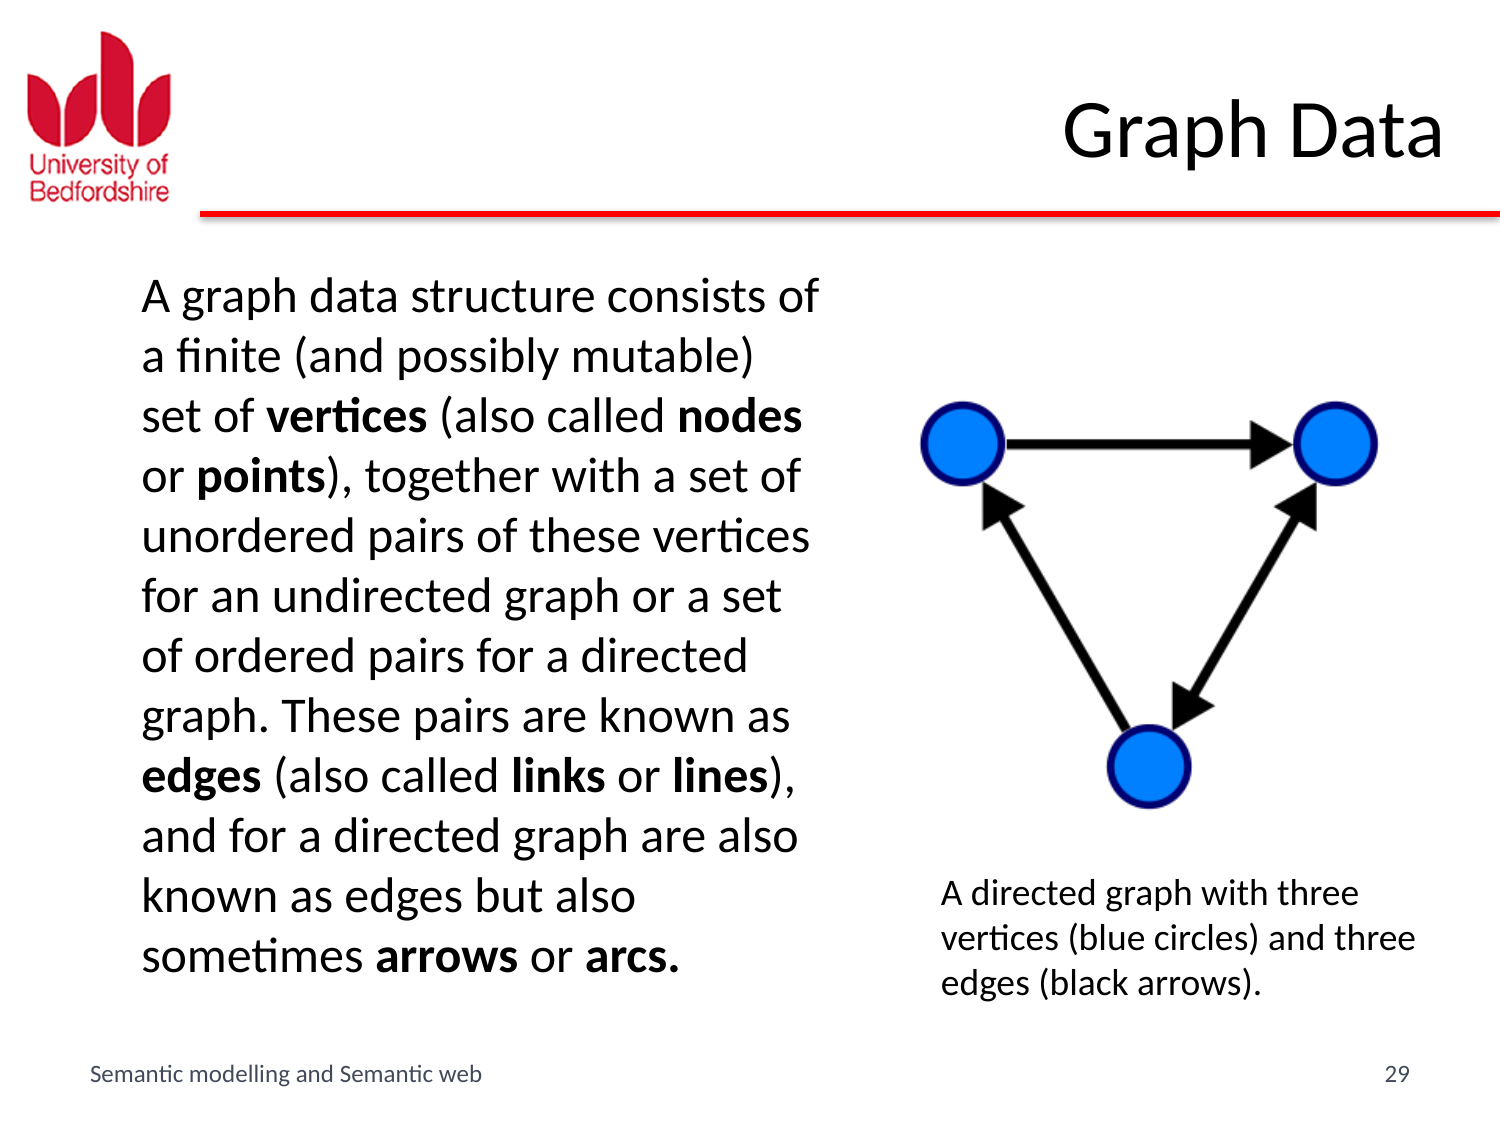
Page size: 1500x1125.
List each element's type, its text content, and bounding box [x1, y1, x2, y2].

slide_number Semantic modelling and Semantic web [75, 1042, 503, 1103]
text_box A graph data structure consists of a finite (and possibly mutable) set of vertices (also called nodes or points), together with a set of unordered pairs of these vertices for an undirected graph or a set of ordered pairs for a directed graph. These pairs are known as edges (also called links or lines), and for a directed graph are also known as edges but also sometimes arrows or arcs. [126, 254, 840, 990]
slide_number 29 [1344, 1042, 1425, 1103]
picture [899, 380, 1401, 831]
text_box A directed graph with three vertices (blue circles) and three edges (black arrows). [926, 860, 1461, 1011]
picture [0, 15, 201, 214]
title Graph Data [110, 30, 1461, 218]
